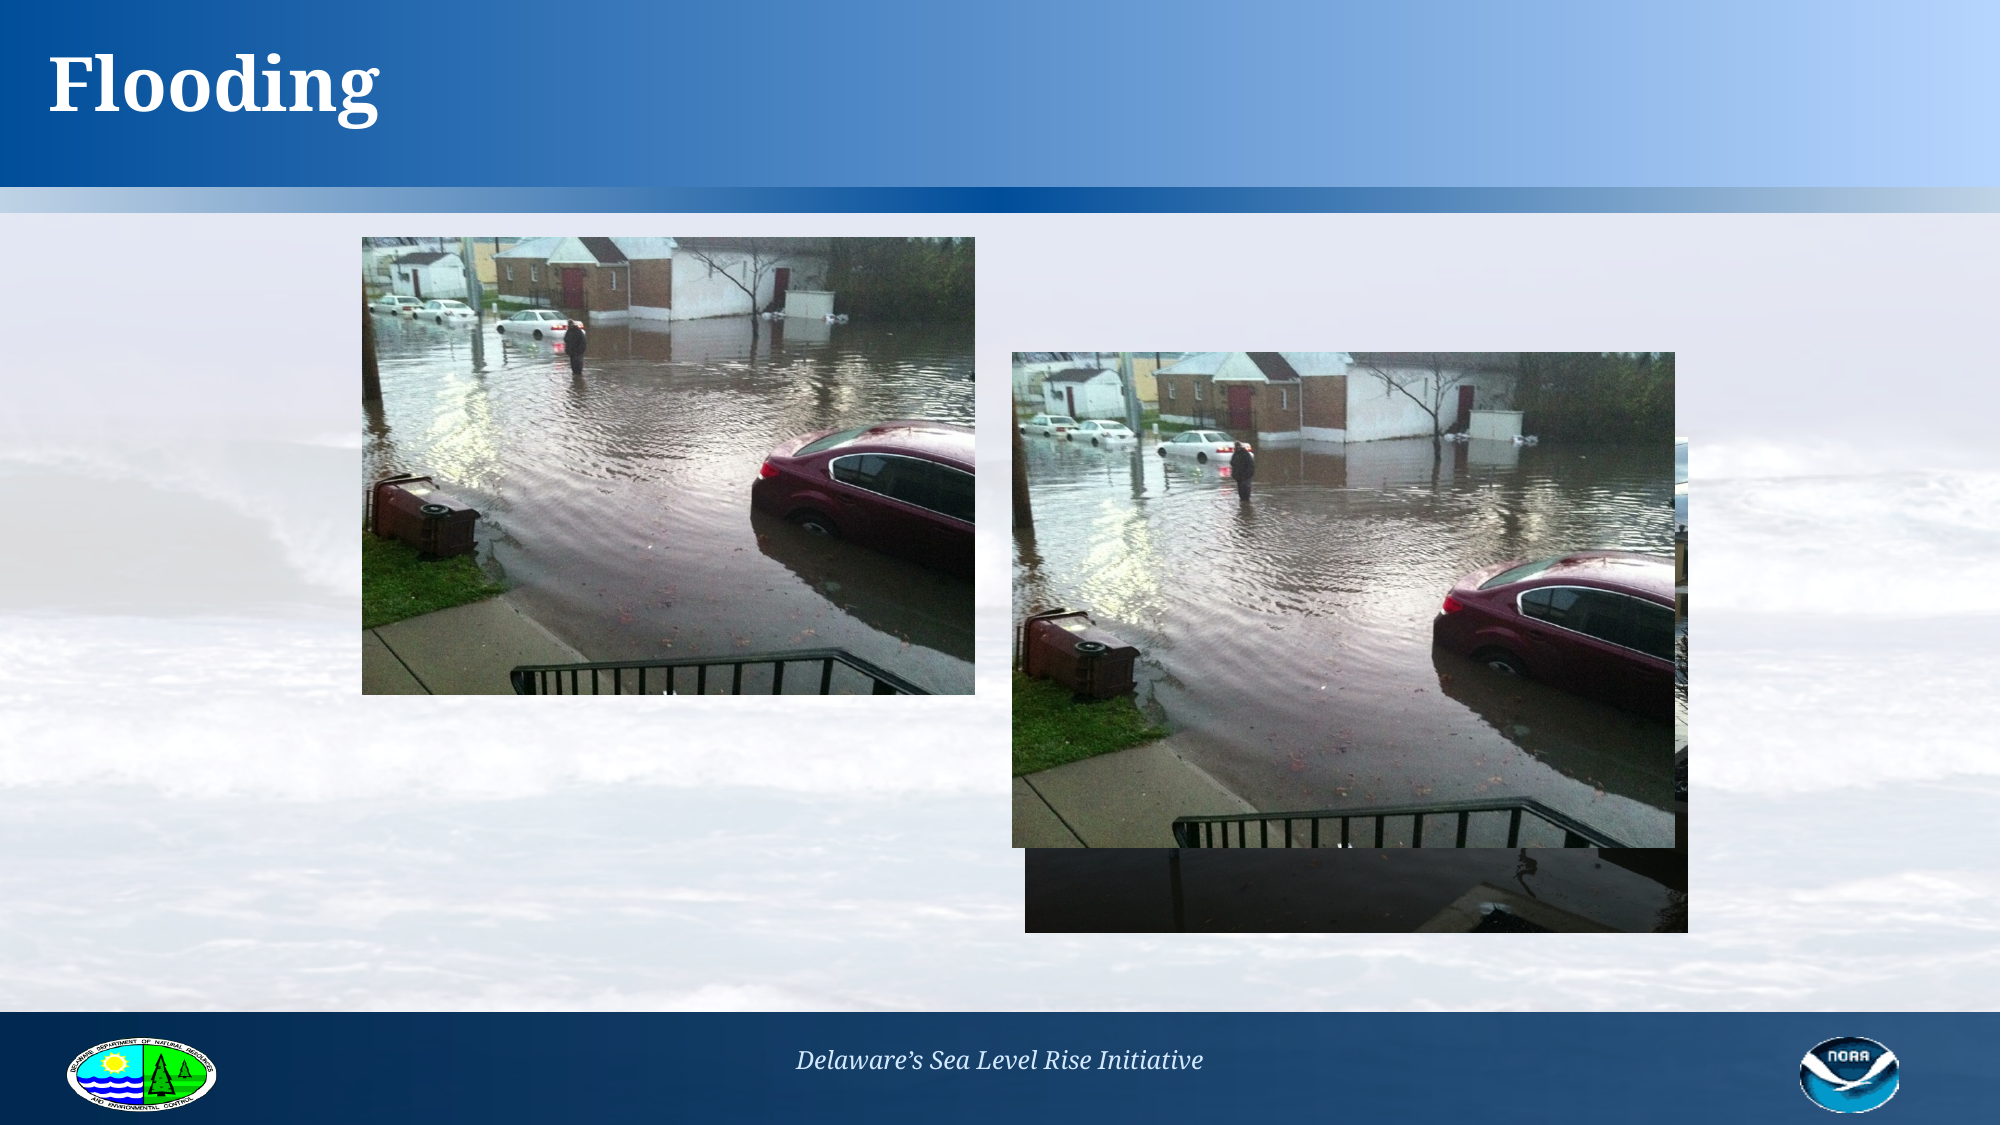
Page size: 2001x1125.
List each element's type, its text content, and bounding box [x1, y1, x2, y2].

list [1024, 437, 1688, 933]
picture [1853, 1080, 1899, 1113]
picture [1800, 1037, 1899, 1113]
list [1012, 352, 1676, 848]
title Flooding [33, 0, 1767, 163]
picture [66, 1037, 217, 1112]
picture [362, 237, 976, 696]
